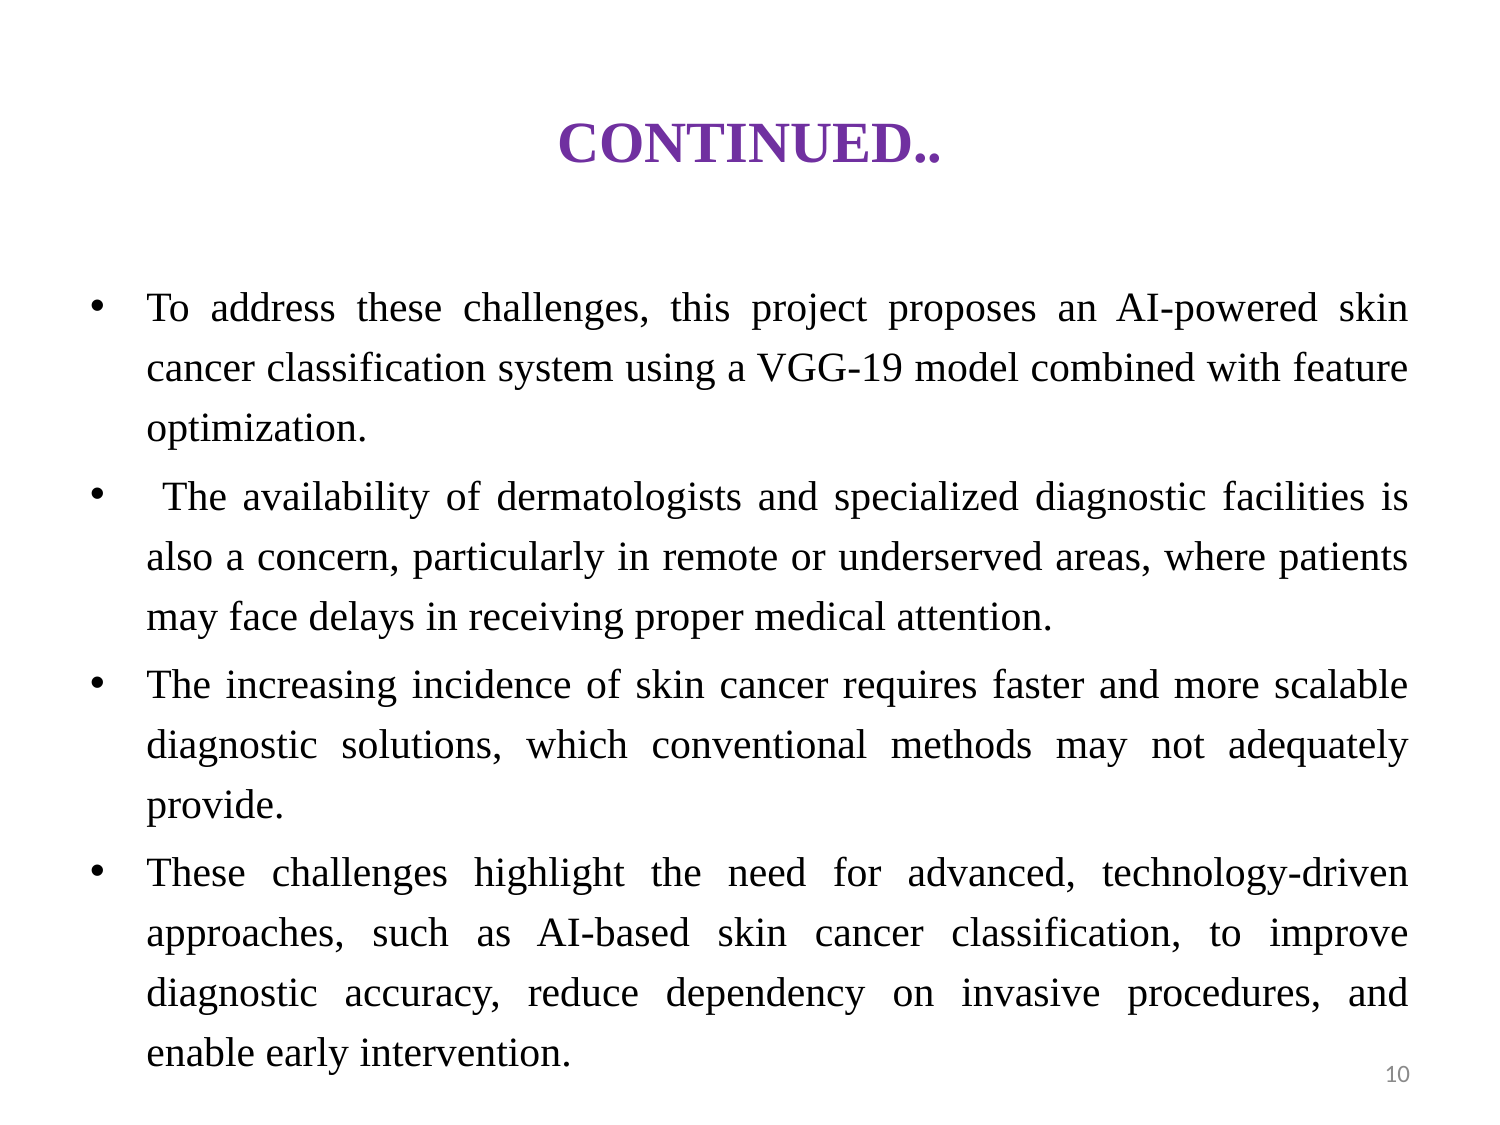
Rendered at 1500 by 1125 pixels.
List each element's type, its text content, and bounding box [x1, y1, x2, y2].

slide_number 10 [1074, 1042, 1425, 1103]
list To address these challenges, this project proposes an AI-powered skin cancer classification system using a VGG-19 model combined with feature optimization. The availability of dermatologists and specialized diagnostic facilities is also a concern, particularly in remote or underserved areas, where patients may face delays in receiving proper medical attention. The increasing incidence of skin cancer requires faster and more scalable diagnostic solutions, which conventional methods may not adequately provide. These challenges highlight the need for advanced, technology-driven approaches, such as AI-based skin cancer classification, to improve diagnostic accuracy, reduce dependency on invasive procedures, and enable early intervention. [75, 262, 1425, 1005]
title CONTINUED.. [75, 45, 1425, 233]
